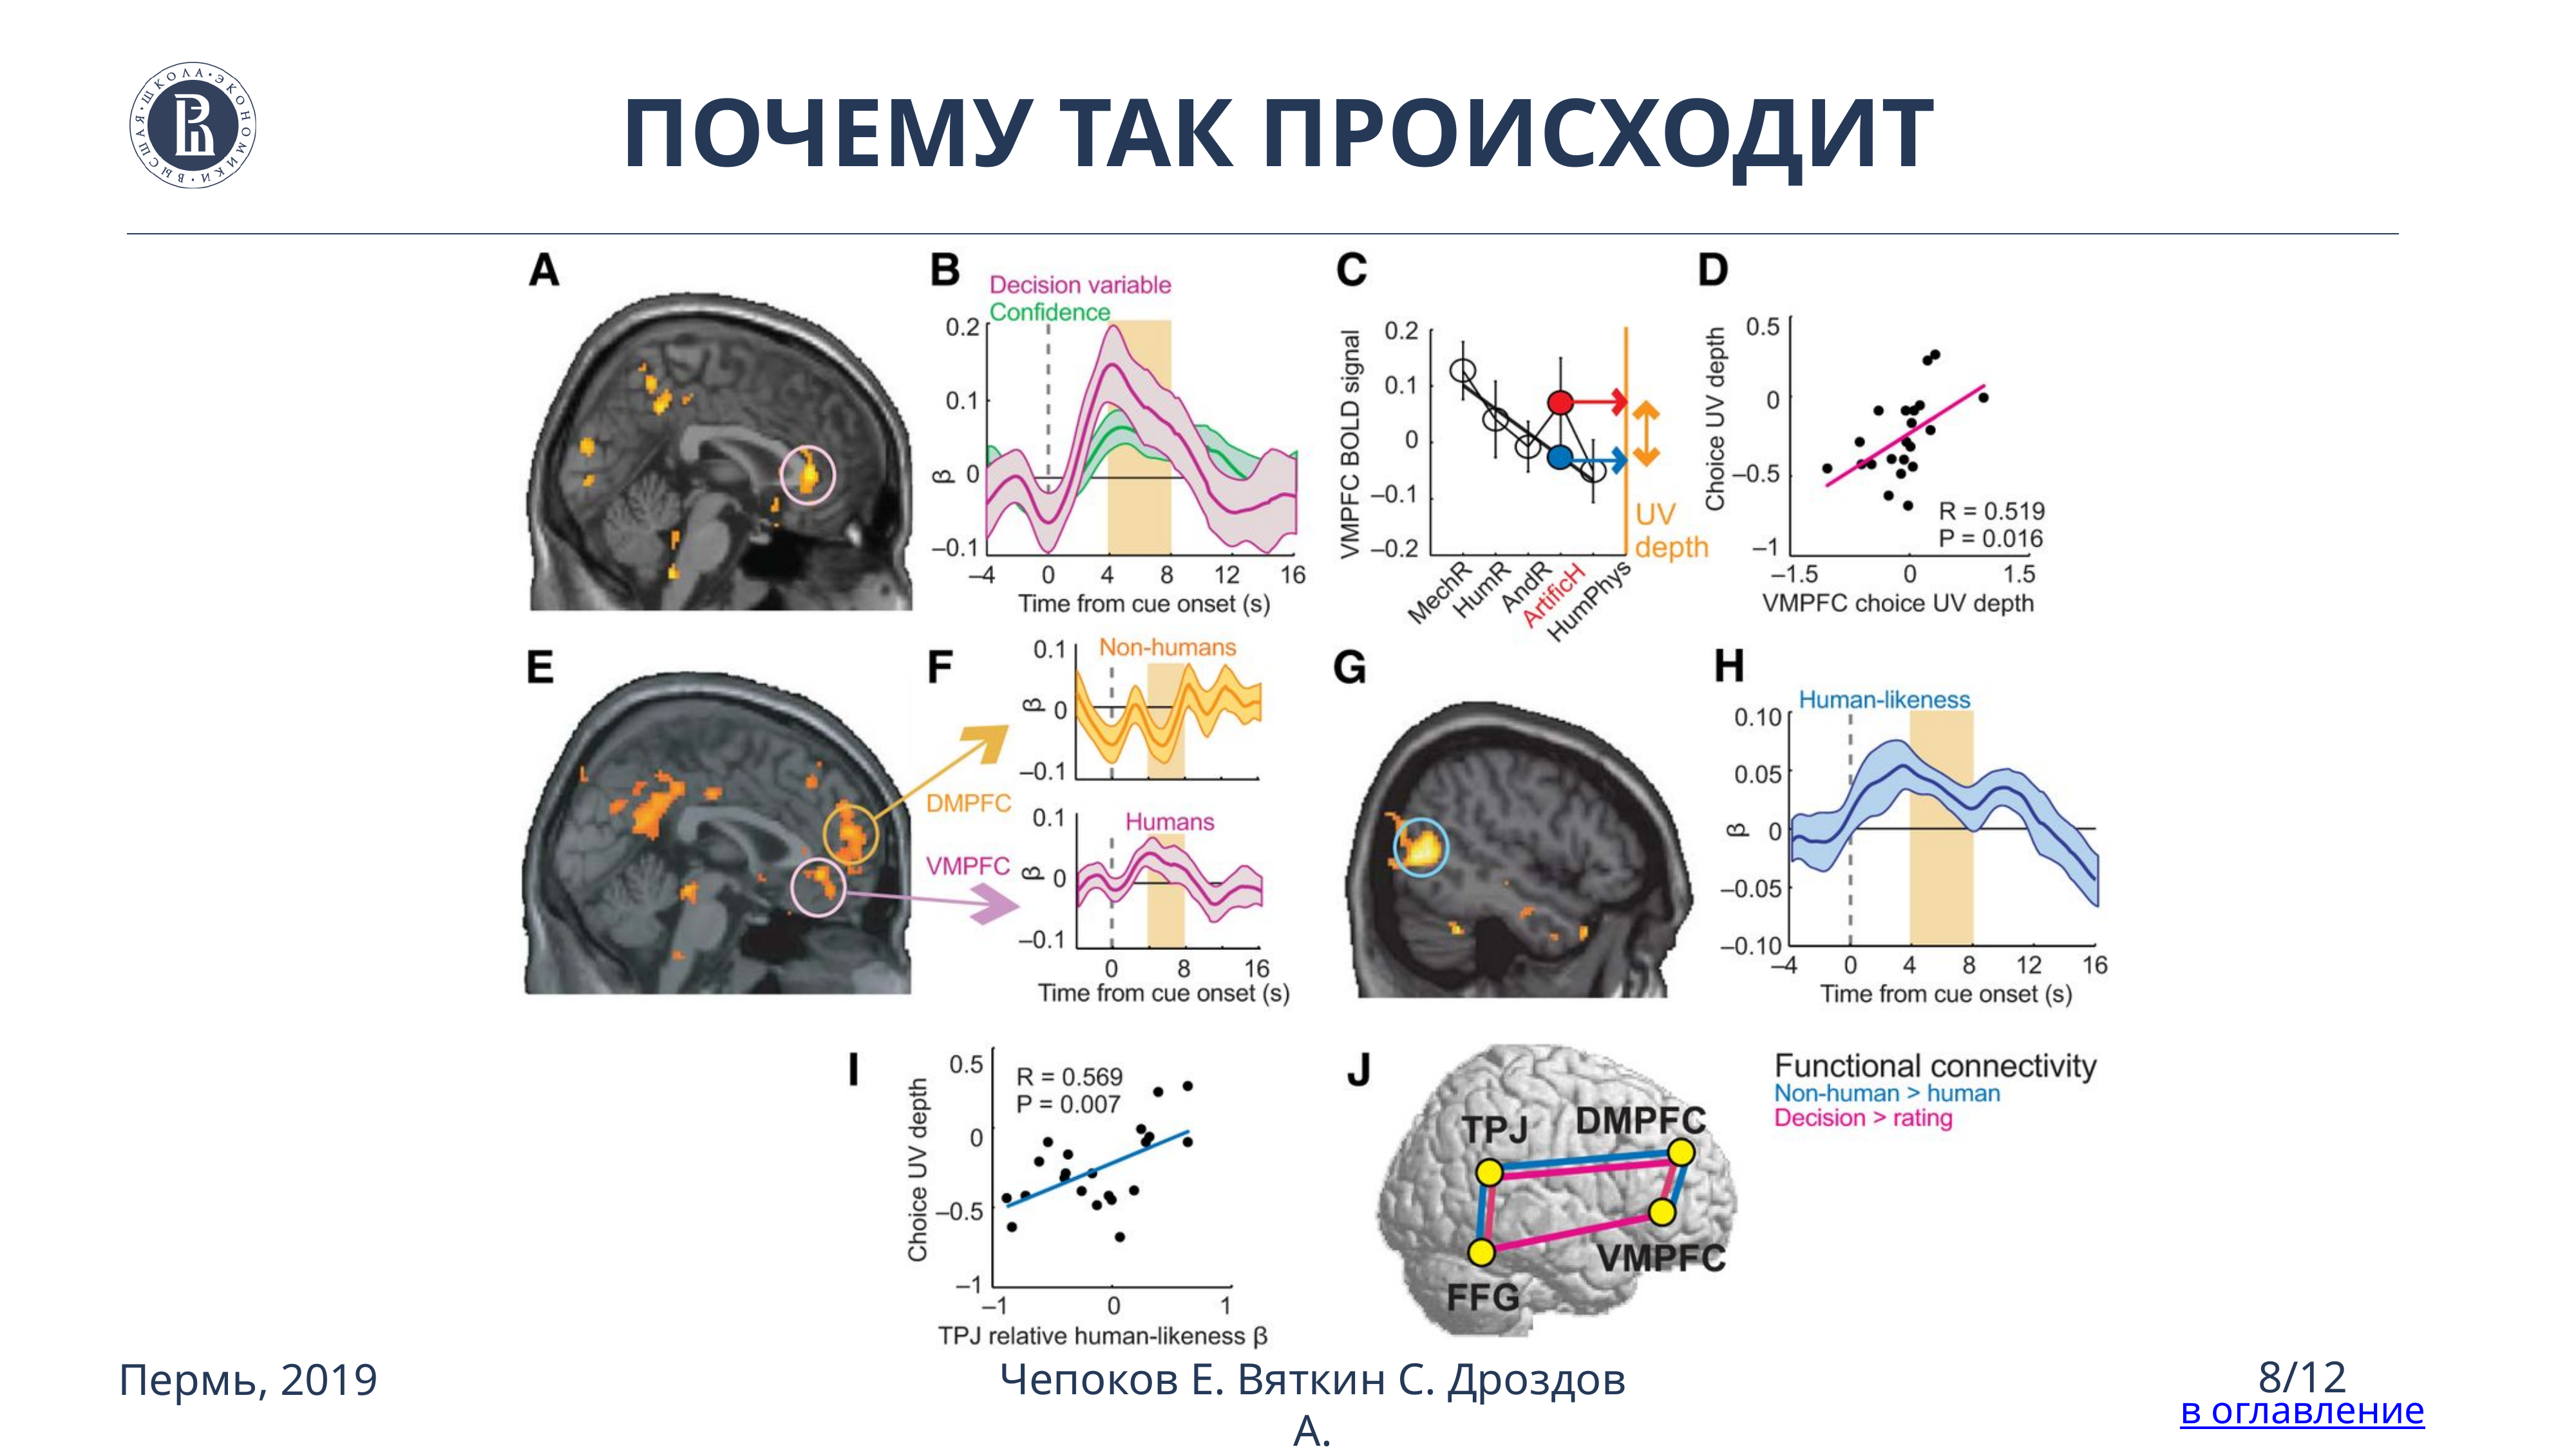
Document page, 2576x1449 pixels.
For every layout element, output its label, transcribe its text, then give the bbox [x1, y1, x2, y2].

text_box Чепоков Е. Вяткин С. Дроздов А. [969, 1359, 1657, 1449]
text_box Пермь, 2019 [110, 1344, 387, 1412]
picture [129, 62, 256, 189]
text_box в оглавление [2172, 1378, 2434, 1445]
text_box Почему так происходит [435, 64, 2121, 202]
slide_number 8/12 [2249, 1341, 2356, 1378]
picture [518, 247, 2108, 1352]
